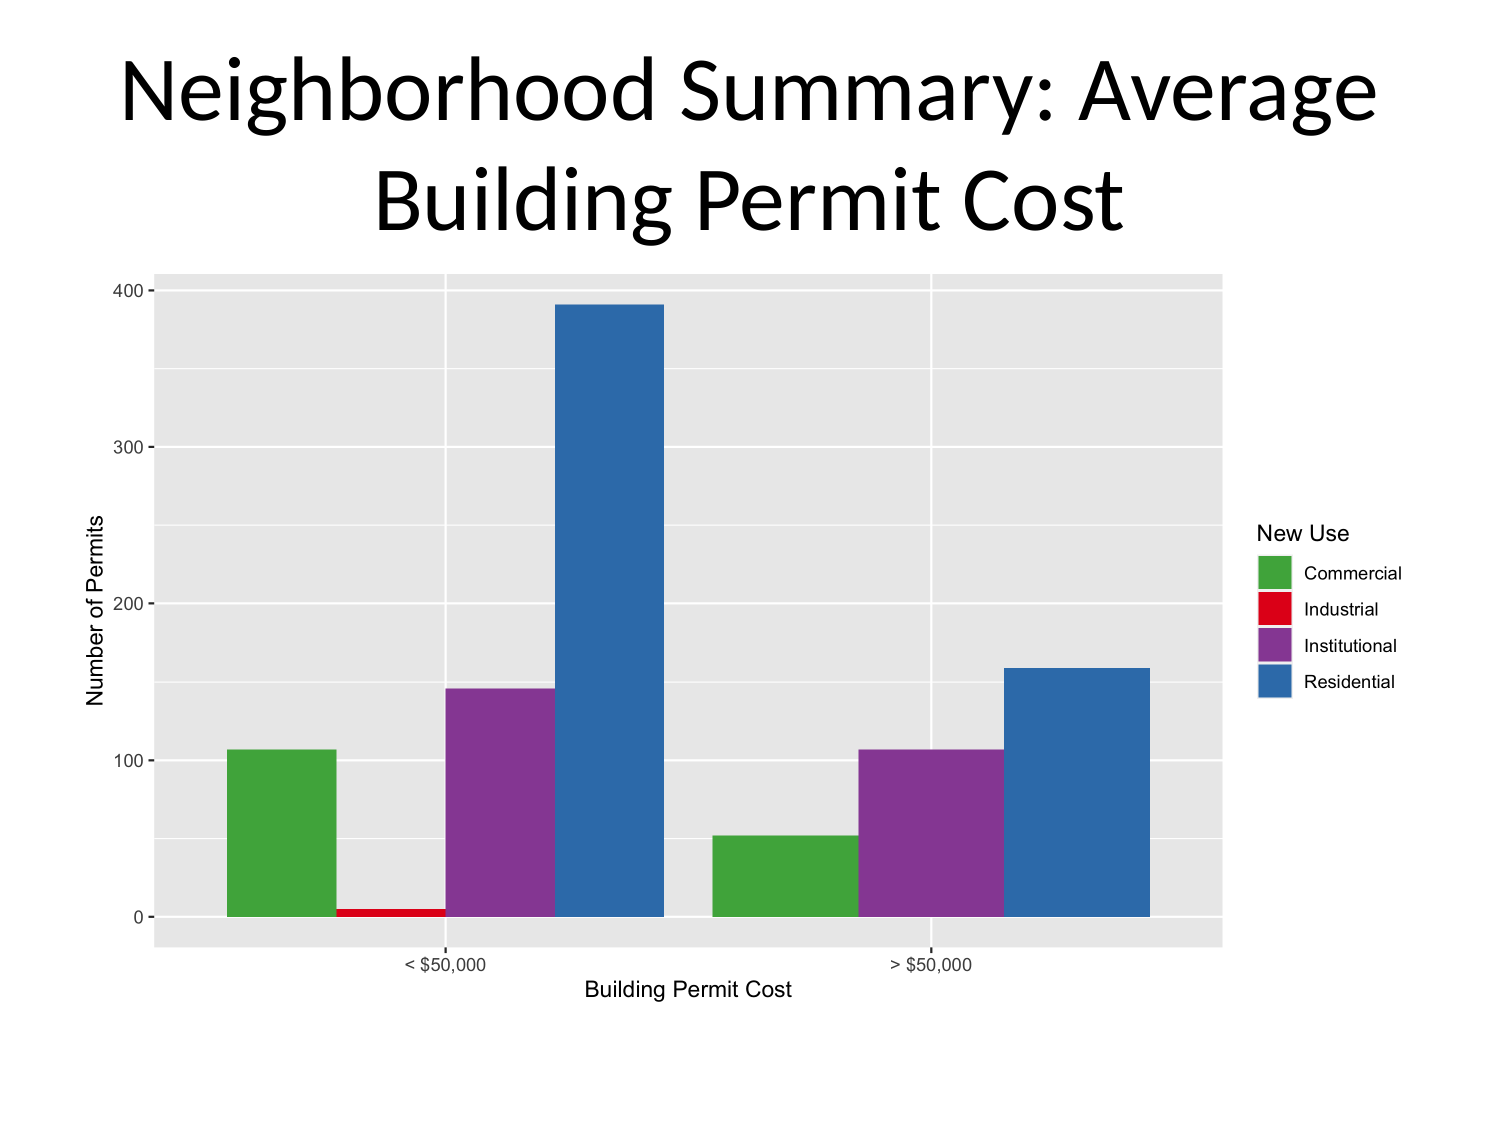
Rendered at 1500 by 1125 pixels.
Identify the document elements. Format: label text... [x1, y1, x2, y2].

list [74, 262, 1426, 1013]
title Neighborhood Summary: Average Building Permit Cost [75, 45, 1425, 233]
